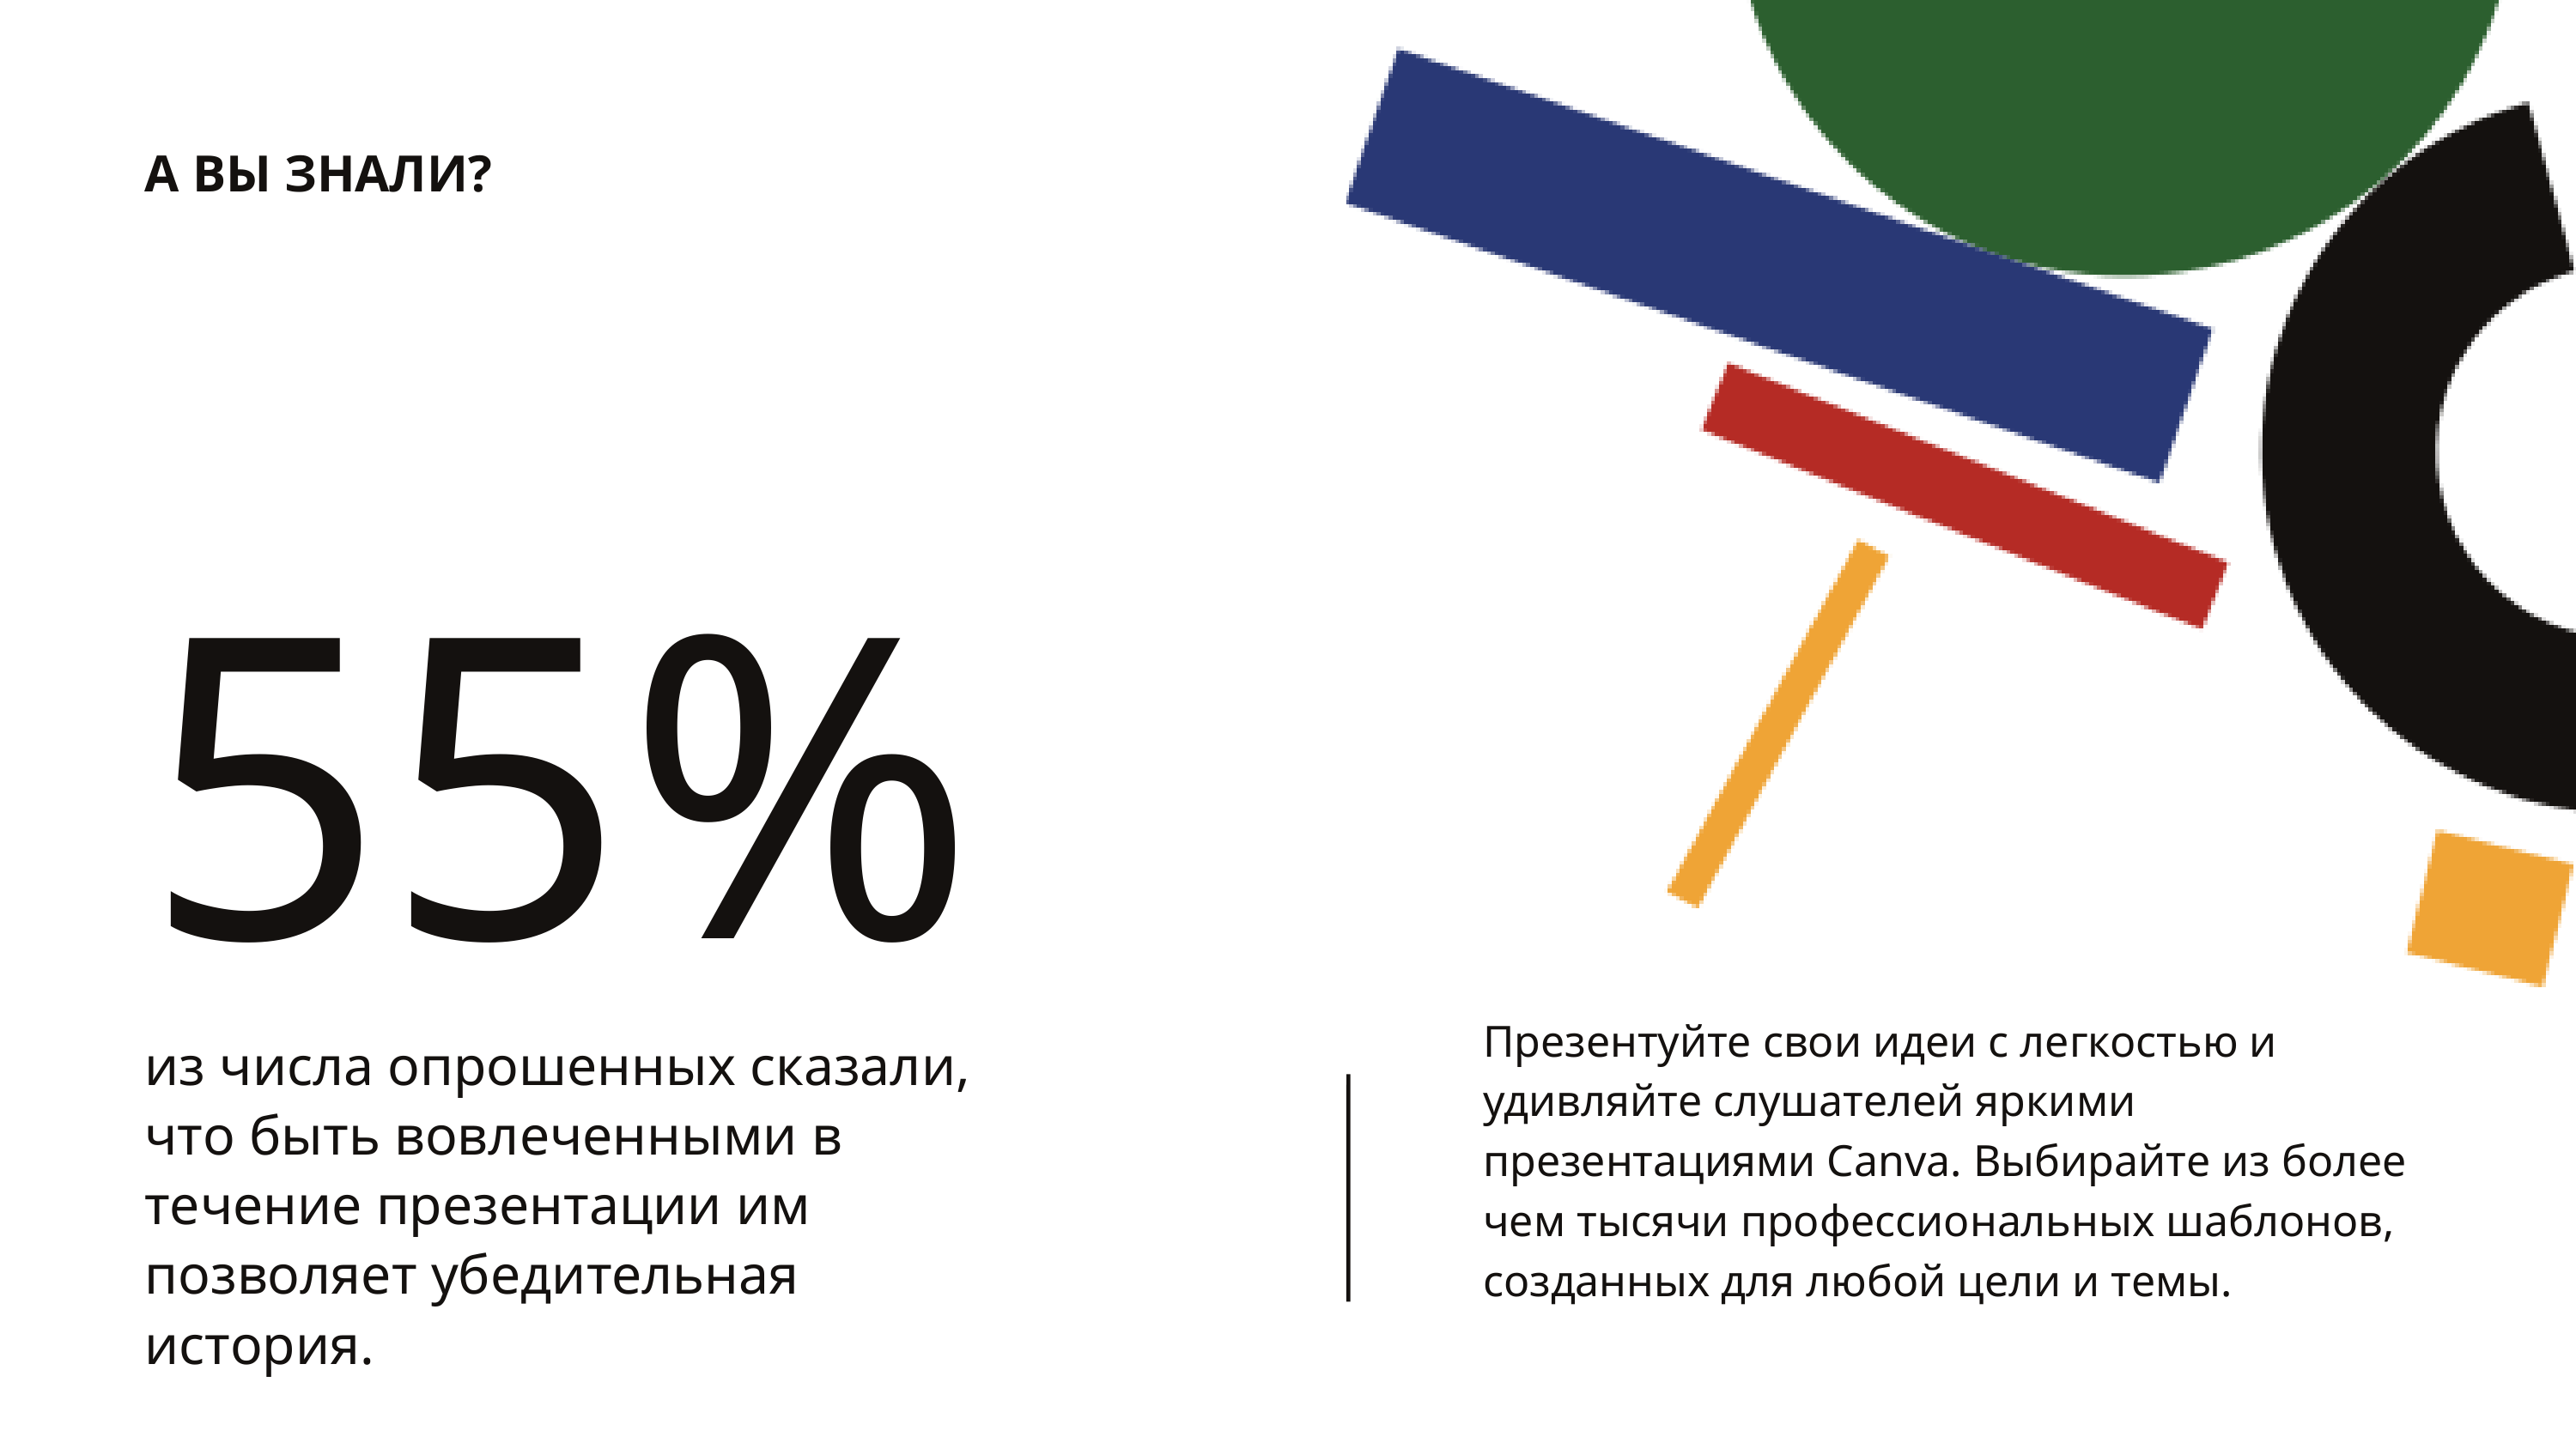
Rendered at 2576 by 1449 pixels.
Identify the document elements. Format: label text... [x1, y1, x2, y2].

text_box [1346, 0, 2576, 987]
text_box Презентуйте свои идеи с легкостью и удивляйте слушателей яркими презентациями Canva. Выбирайте из более чем тысячи профессиональных шаблонов, созданных для любой цели и темы. [1483, 1004, 2432, 1306]
text_box А ВЫ ЗНАЛИ? [144, 142, 1042, 203]
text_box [144, 518, 1230, 1304]
